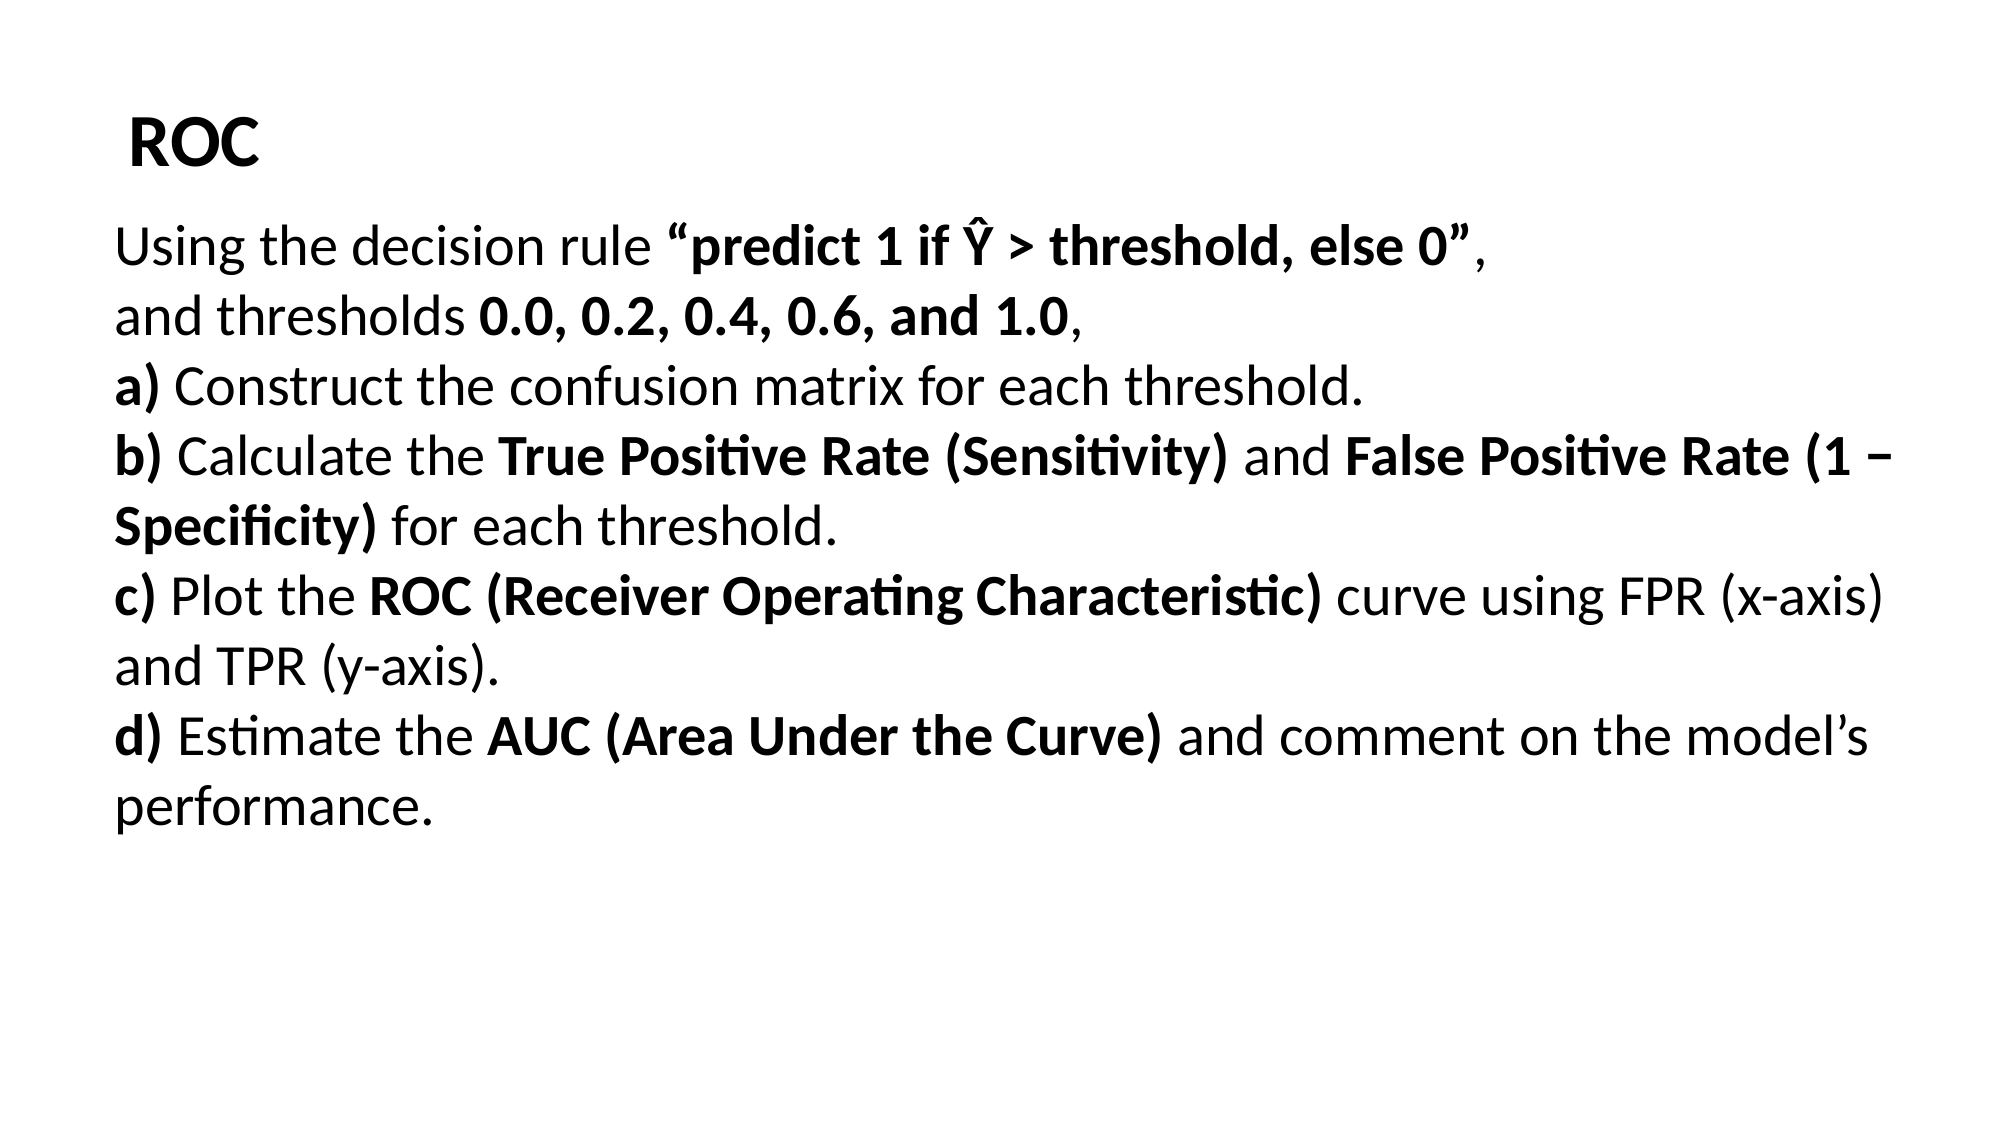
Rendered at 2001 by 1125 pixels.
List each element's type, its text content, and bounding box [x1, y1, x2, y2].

text_box ROC [113, 84, 276, 190]
text_box Using the decision rule “predict 1 if Ŷ > threshold, else 0”, and thresholds 0.0, 0.2, 0.4, 0.6, and 1.0, a) Construct the confusion matrix for each threshold. b) Calculate the True Positive Rate (Sensitivity) and False Positive Rate (1 − Specificity) for each threshold. c) Plot the ROC (Receiver Operating Characteristic) curve using FPR (x-axis) and TPR (y-axis). d) Estimate the AUC (Area Under the Curve) and comment on the model’s performance. [99, 200, 1950, 845]
